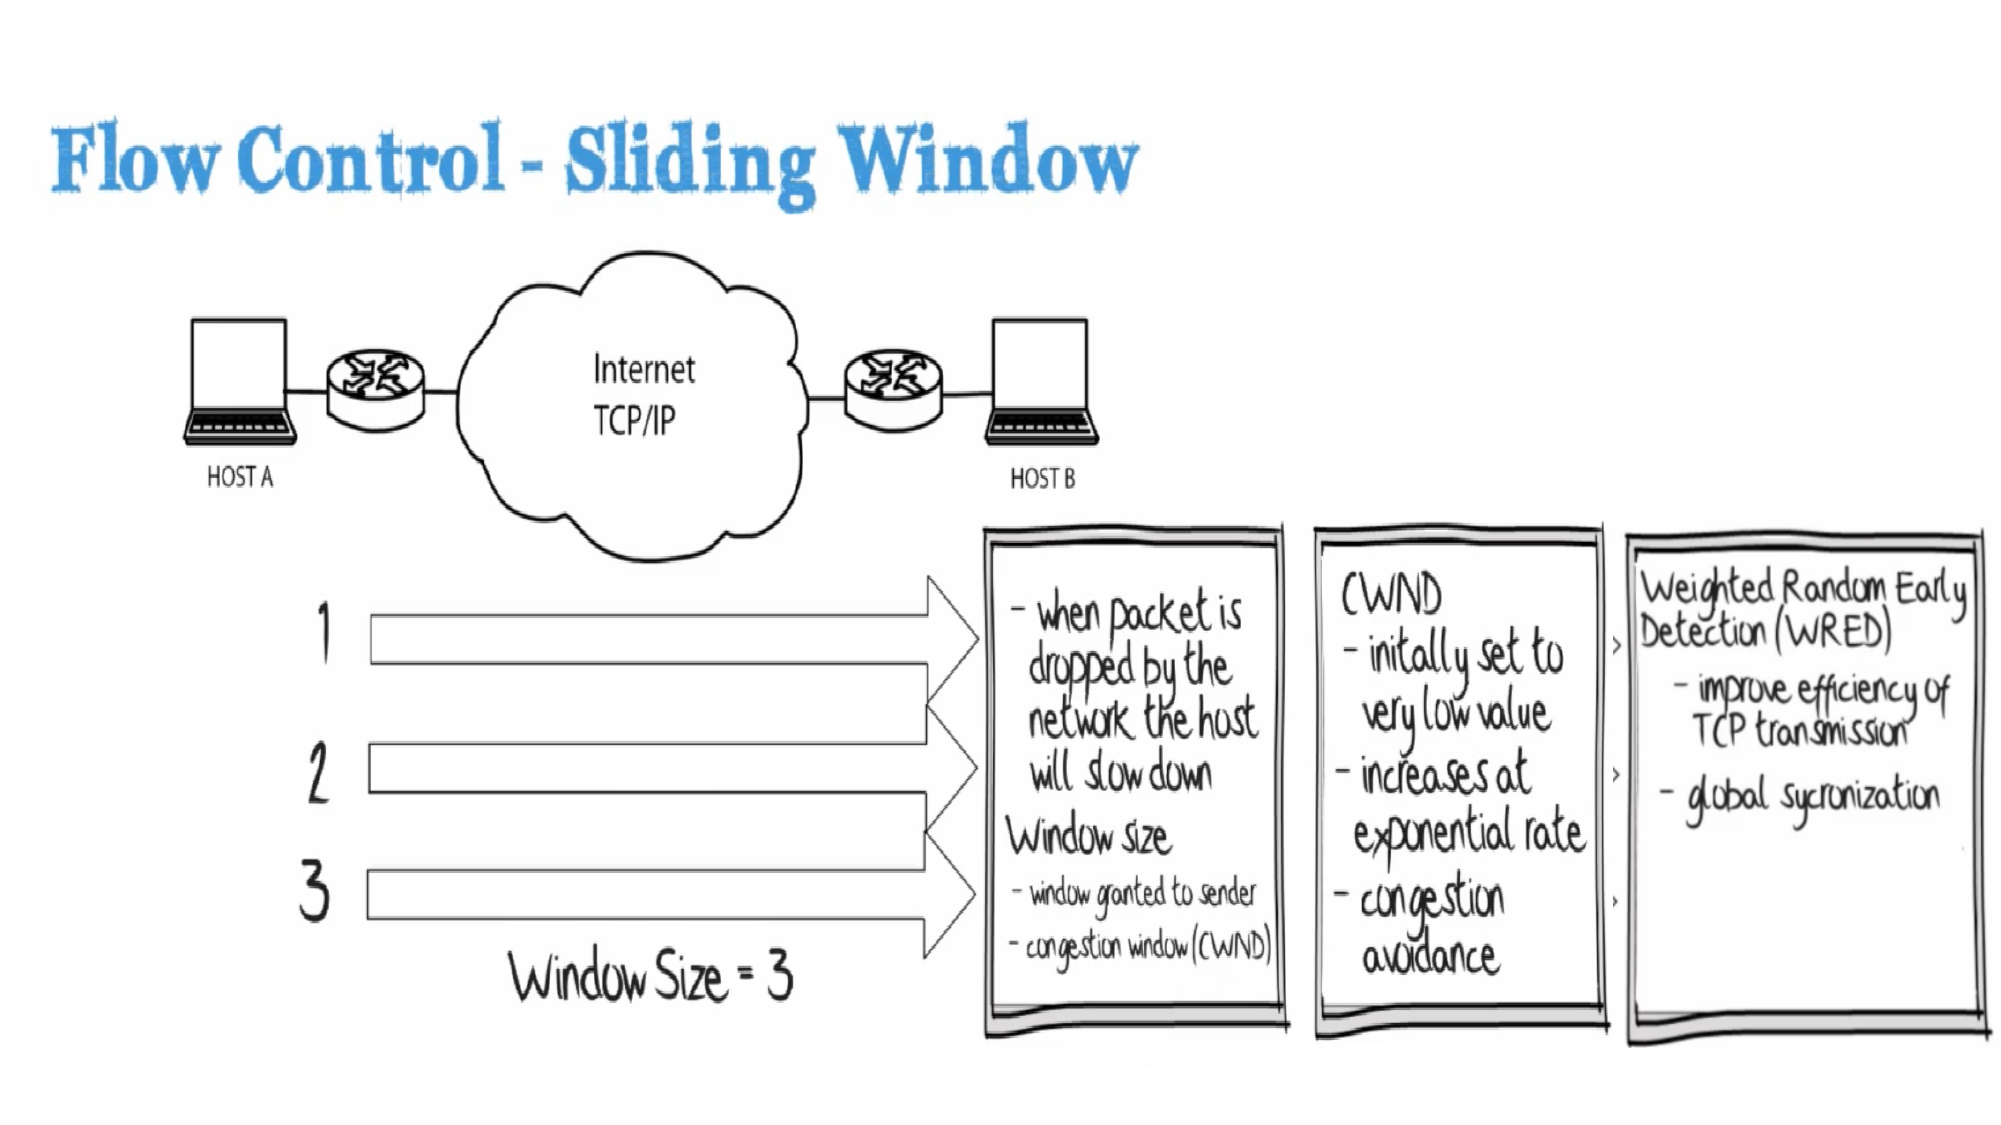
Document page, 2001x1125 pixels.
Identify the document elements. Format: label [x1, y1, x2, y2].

picture [0, 58, 2000, 1067]
